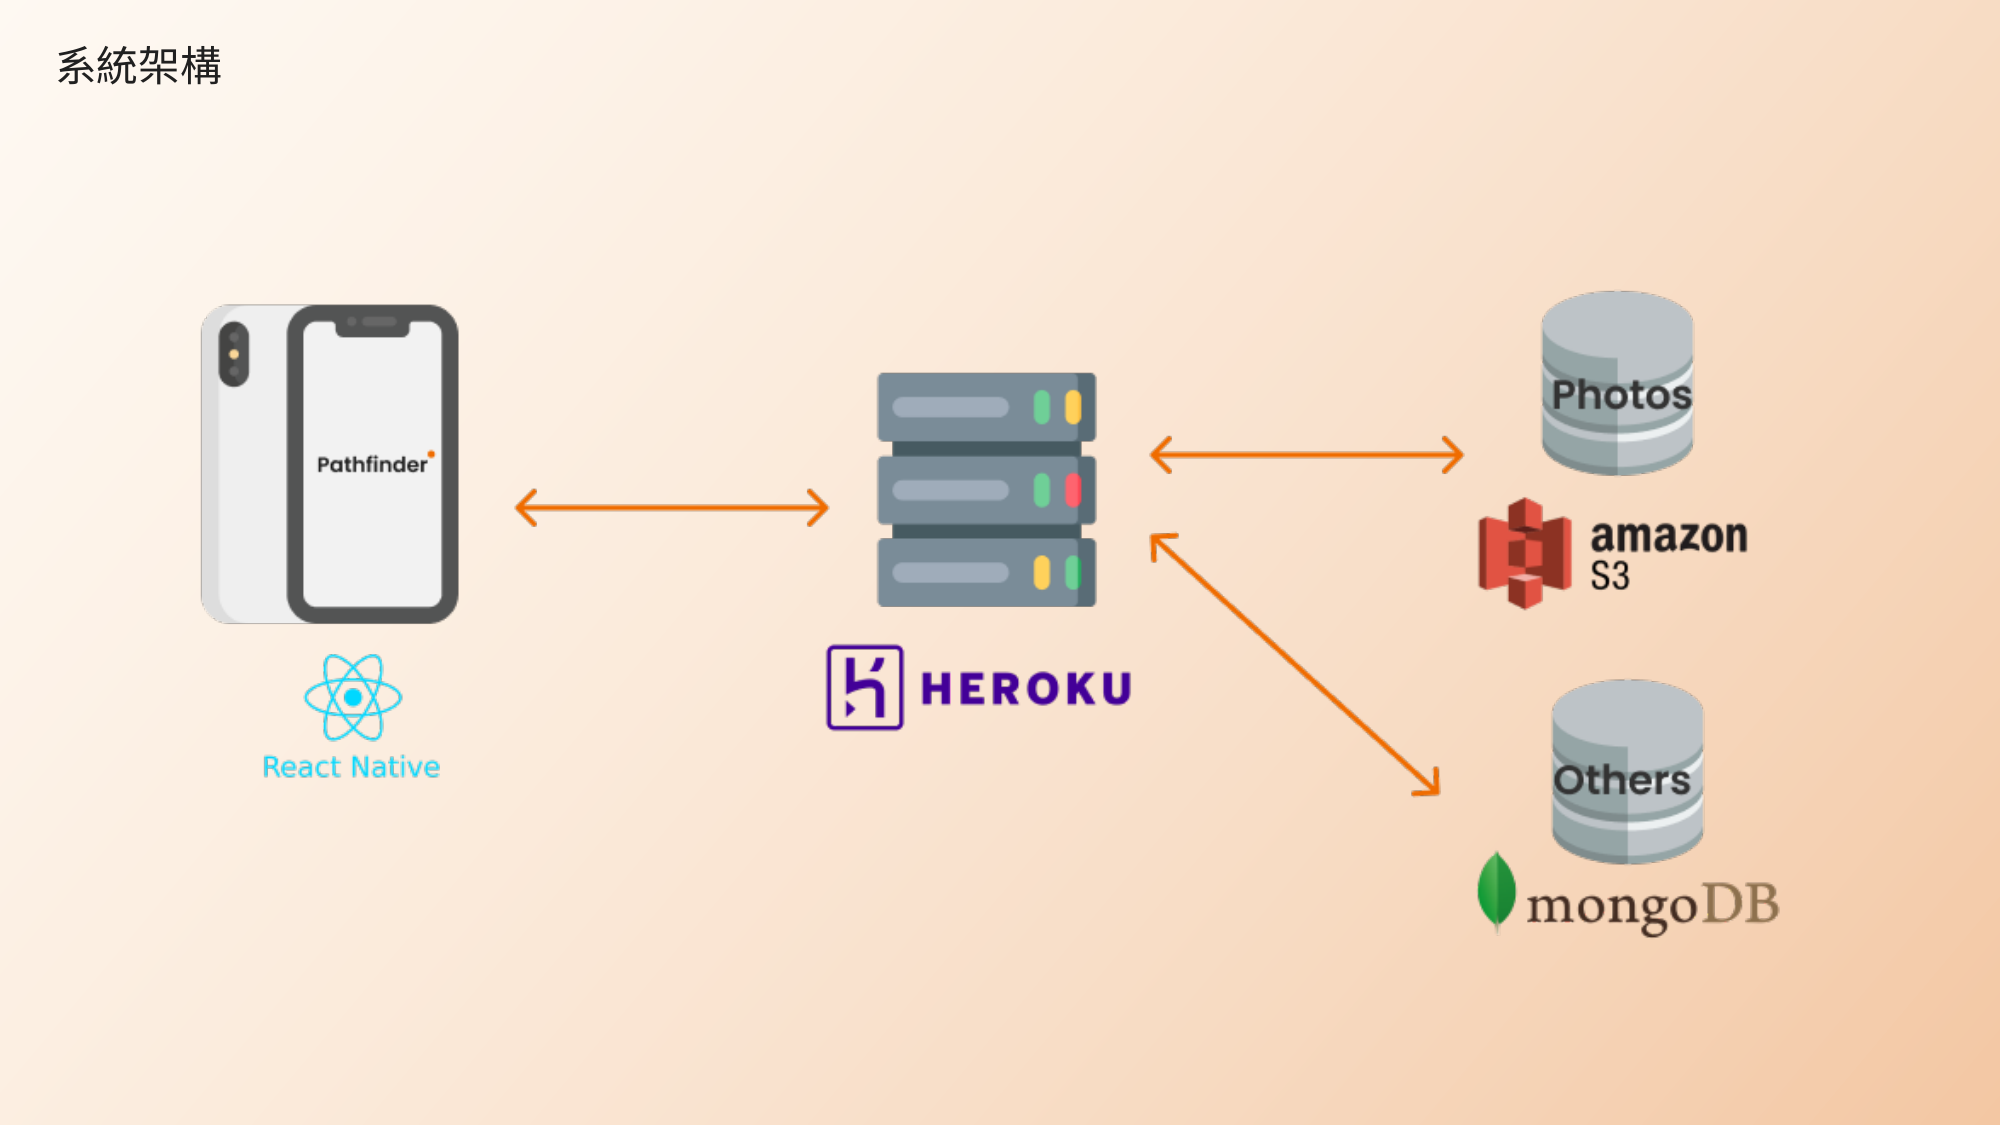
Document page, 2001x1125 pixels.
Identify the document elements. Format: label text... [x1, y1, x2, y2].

title 系統架構 [40, 26, 588, 110]
picture [142, 249, 1858, 1040]
